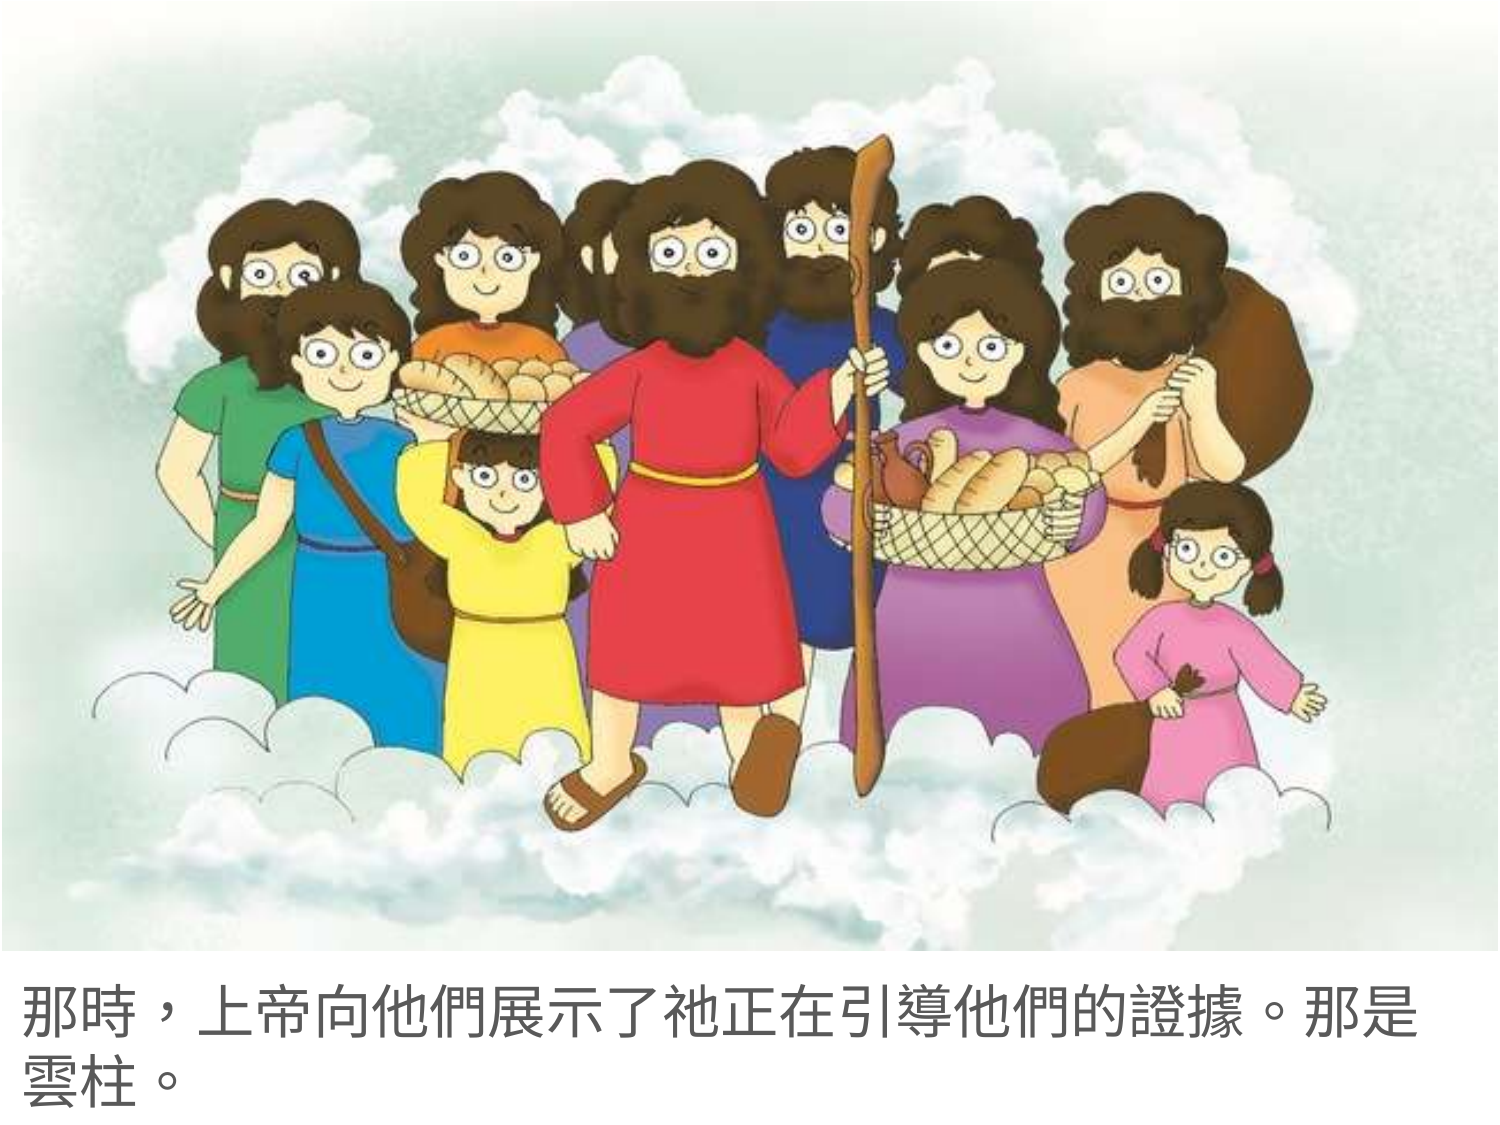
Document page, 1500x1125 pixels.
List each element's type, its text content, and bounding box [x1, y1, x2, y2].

picture [1, 1, 1498, 951]
text_box 那時，上帝向他們展示了祂正在引導他們的證據。那是雲柱。 [7, 967, 1493, 1123]
